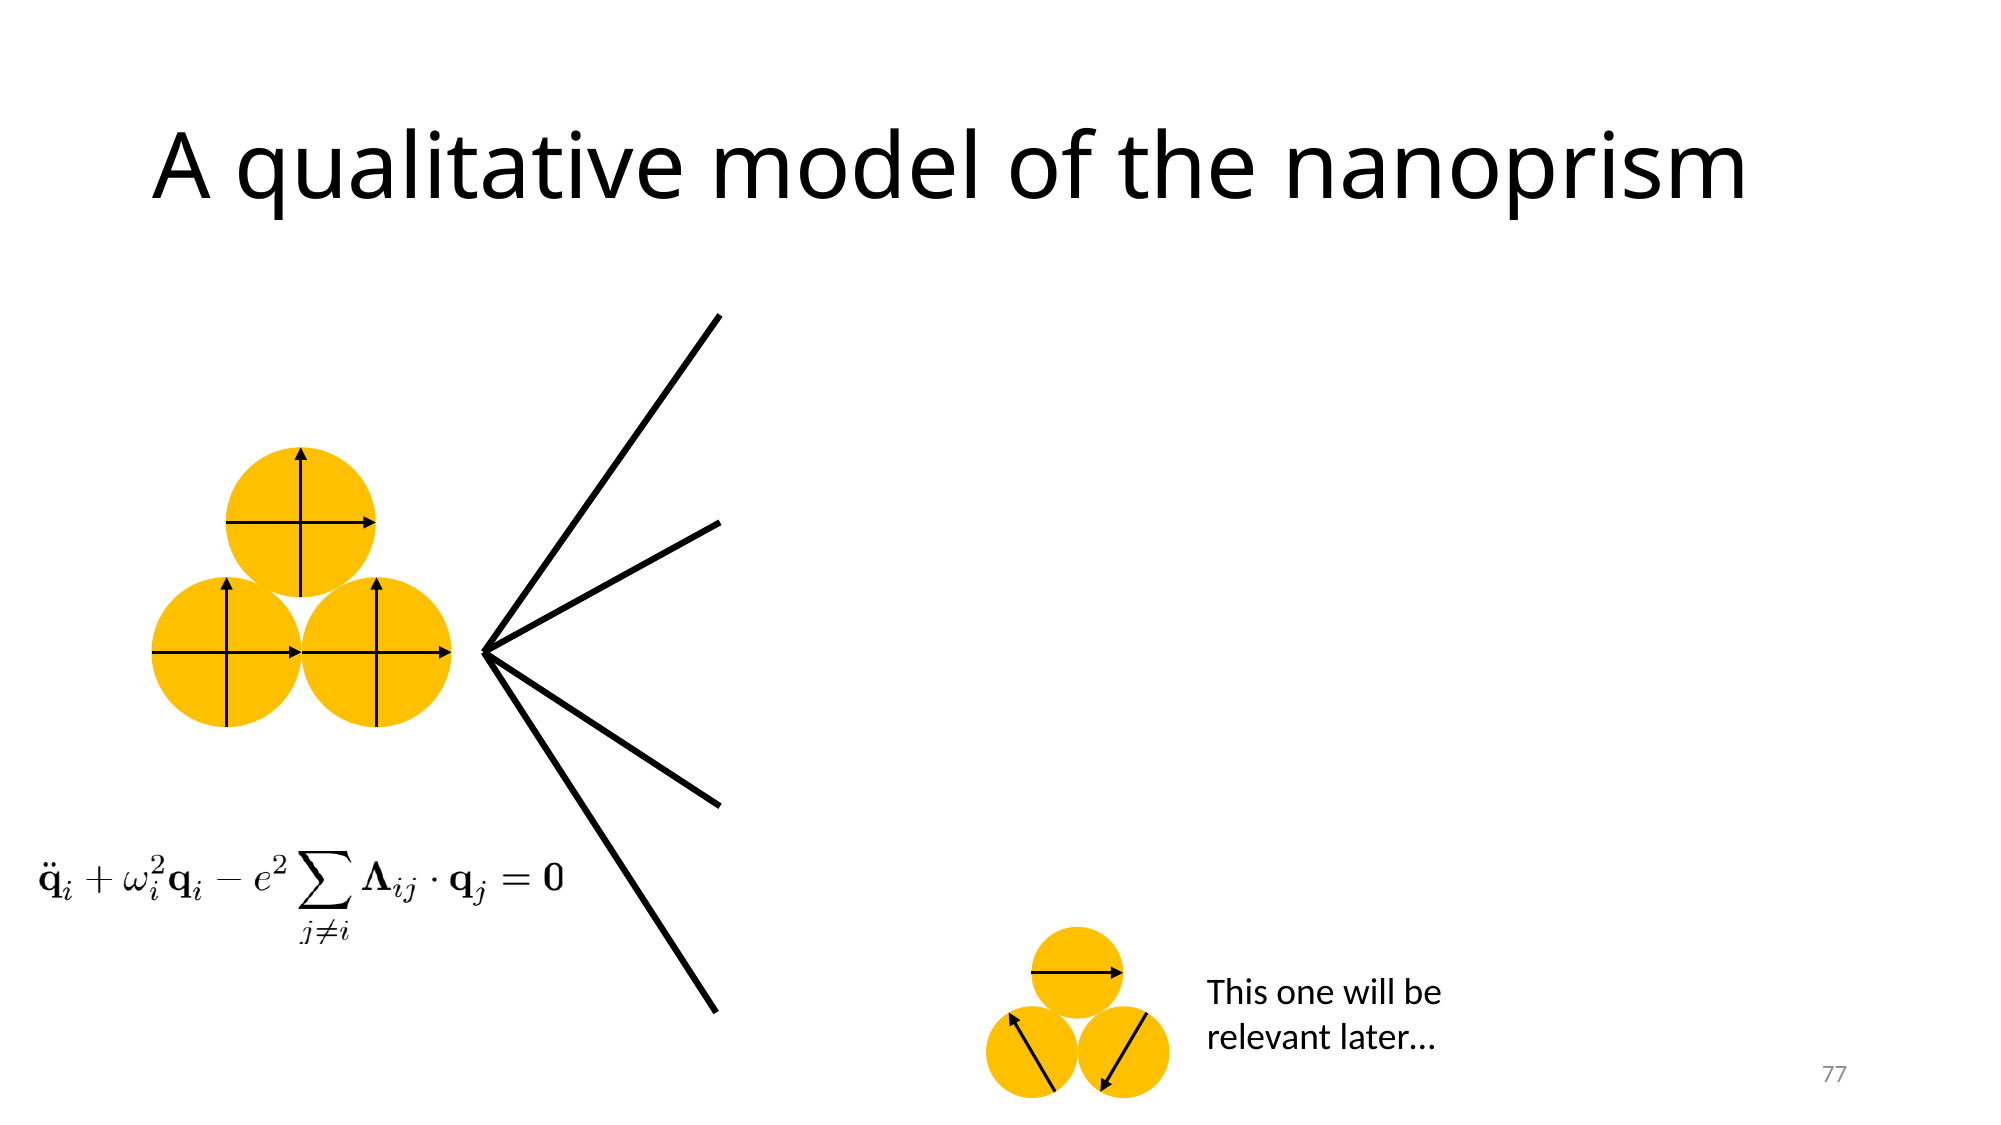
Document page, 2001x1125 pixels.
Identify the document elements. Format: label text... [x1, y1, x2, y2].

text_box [483, 522, 721, 652]
text_box This one will be relevant later… [1192, 959, 1538, 1065]
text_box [483, 314, 721, 522]
text_box [985, 1005, 1078, 1099]
text_box [1077, 1005, 1145, 1052]
title A qualitative model of the nanoprism [137, 59, 1863, 278]
text_box [1030, 926, 1124, 1020]
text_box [717, 652, 721, 807]
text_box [483, 652, 717, 1013]
picture [38, 850, 563, 944]
slide_number 76 [1412, 1042, 1863, 1103]
text_box [225, 446, 377, 598]
text_box [1077, 1012, 1171, 1099]
text_box [150, 576, 301, 728]
text_box [300, 576, 453, 728]
